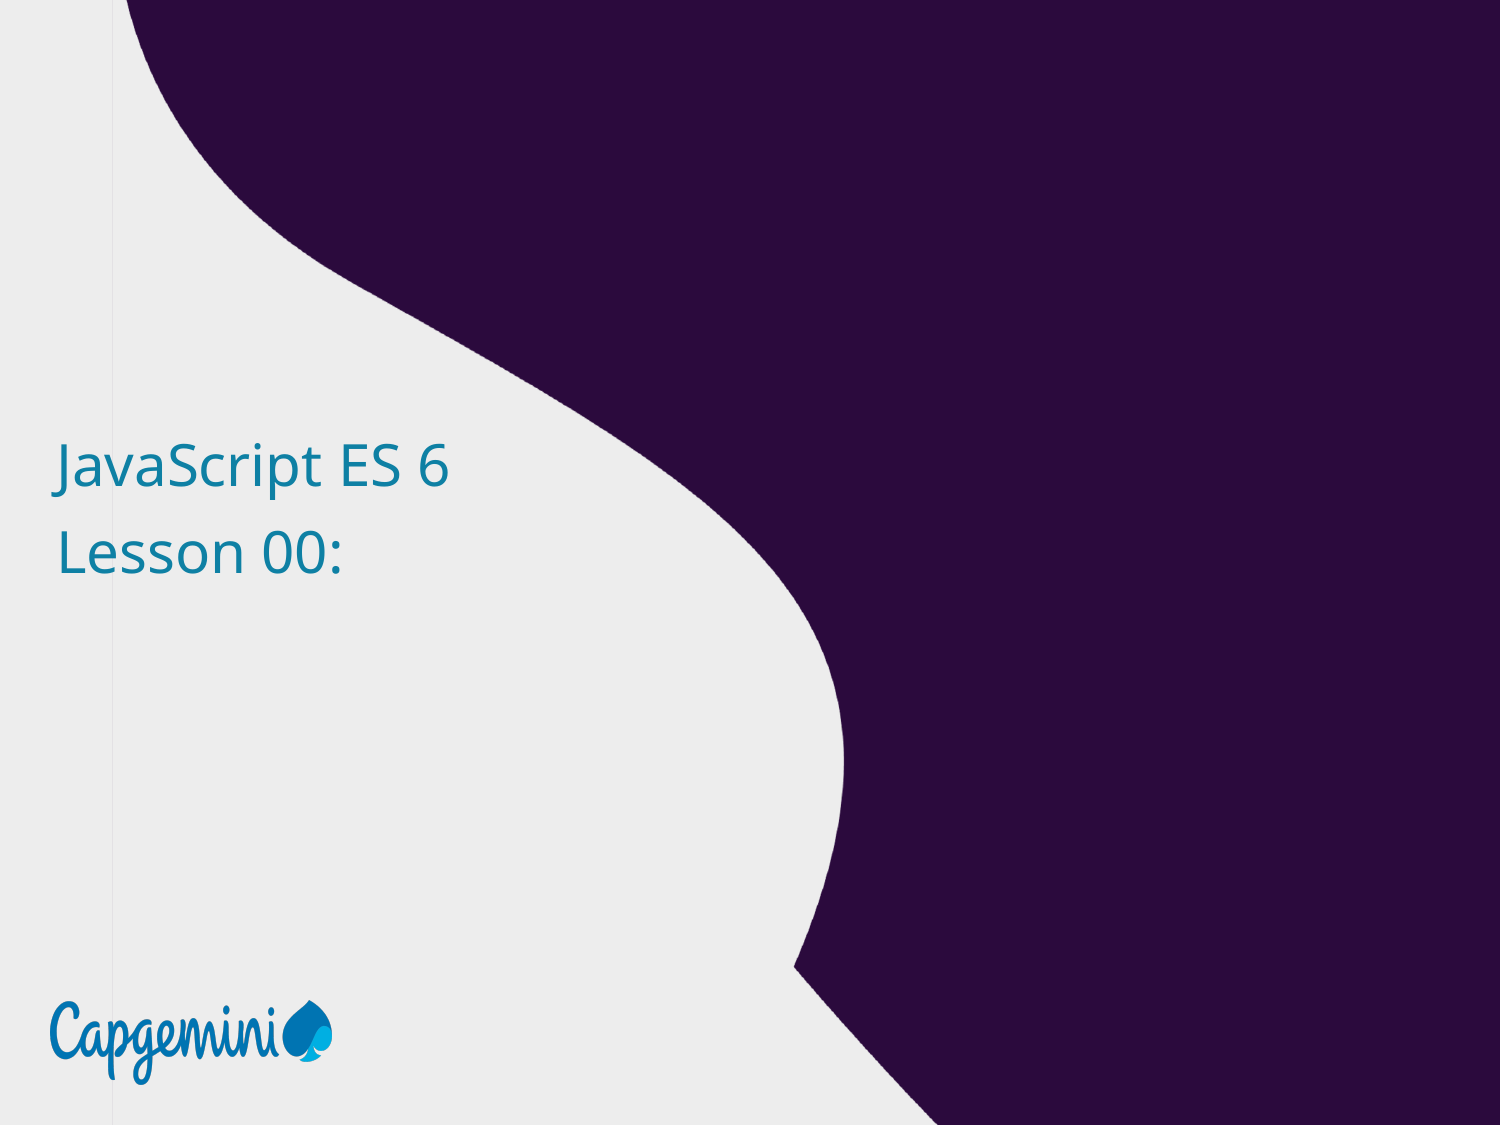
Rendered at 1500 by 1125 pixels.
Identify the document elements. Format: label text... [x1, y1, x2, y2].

picture [163, 1027, 169, 1041]
text_box JavaScript ES 6 Lesson 00: [41, 456, 845, 740]
picture [114, 1028, 122, 1051]
picture [50, 0, 1500, 1125]
picture [139, 1061, 147, 1079]
